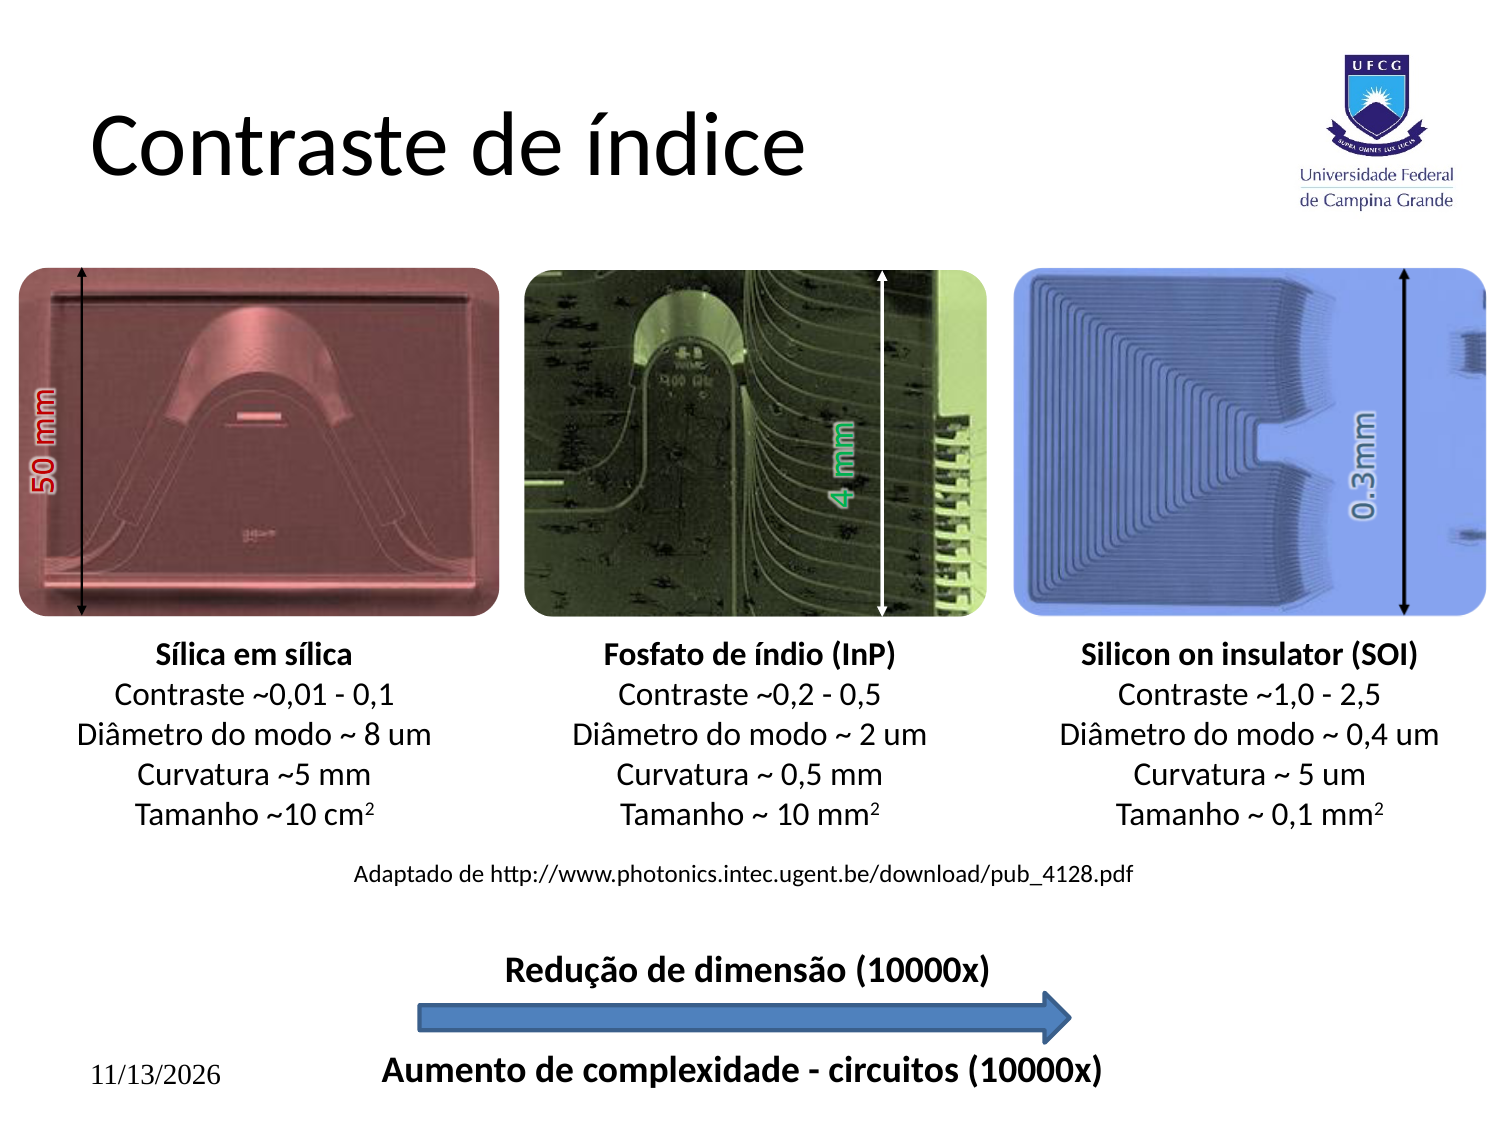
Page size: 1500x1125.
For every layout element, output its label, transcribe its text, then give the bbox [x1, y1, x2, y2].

title Contraste de índice [75, 45, 1425, 233]
text_box Adaptado de http://www.photonics.intec.ugent.be/download/pub_4128.pdf [324, 849, 1165, 895]
picture [1287, 43, 1466, 222]
text_box Aumento de complexidade - circuitos (10000x) [366, 1037, 1123, 1098]
text_box Silicon on insulator (SOI) Contraste ~1,0 - 2,5 Diâmetro do modo ~ 0,4 um Curvatura ~ 5 um Tamanho ~ 0,1 mm2 [1034, 625, 1466, 840]
text_box [417, 990, 1072, 1037]
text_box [519, 262, 993, 617]
text_box Fosfato de índio (InP) Contraste ~0,2 - 0,5 Diâmetro do modo ~ 2 um Curvatura ~ 0,5 mm Tamanho ~ 10 mm2 [545, 625, 955, 840]
slide_number [1074, 1042, 1425, 1103]
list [12, 262, 504, 617]
text_box Sílica em sílica Contraste ~0,01 - 0,1 Diâmetro do modo ~ 8 um Curvatura ~5 mm Tamanho ~10 cm2 [50, 625, 460, 840]
slide_number [75, 1042, 425, 1103]
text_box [1008, 262, 1492, 617]
text_box Redução de dimensão (10000x) [489, 937, 1010, 998]
